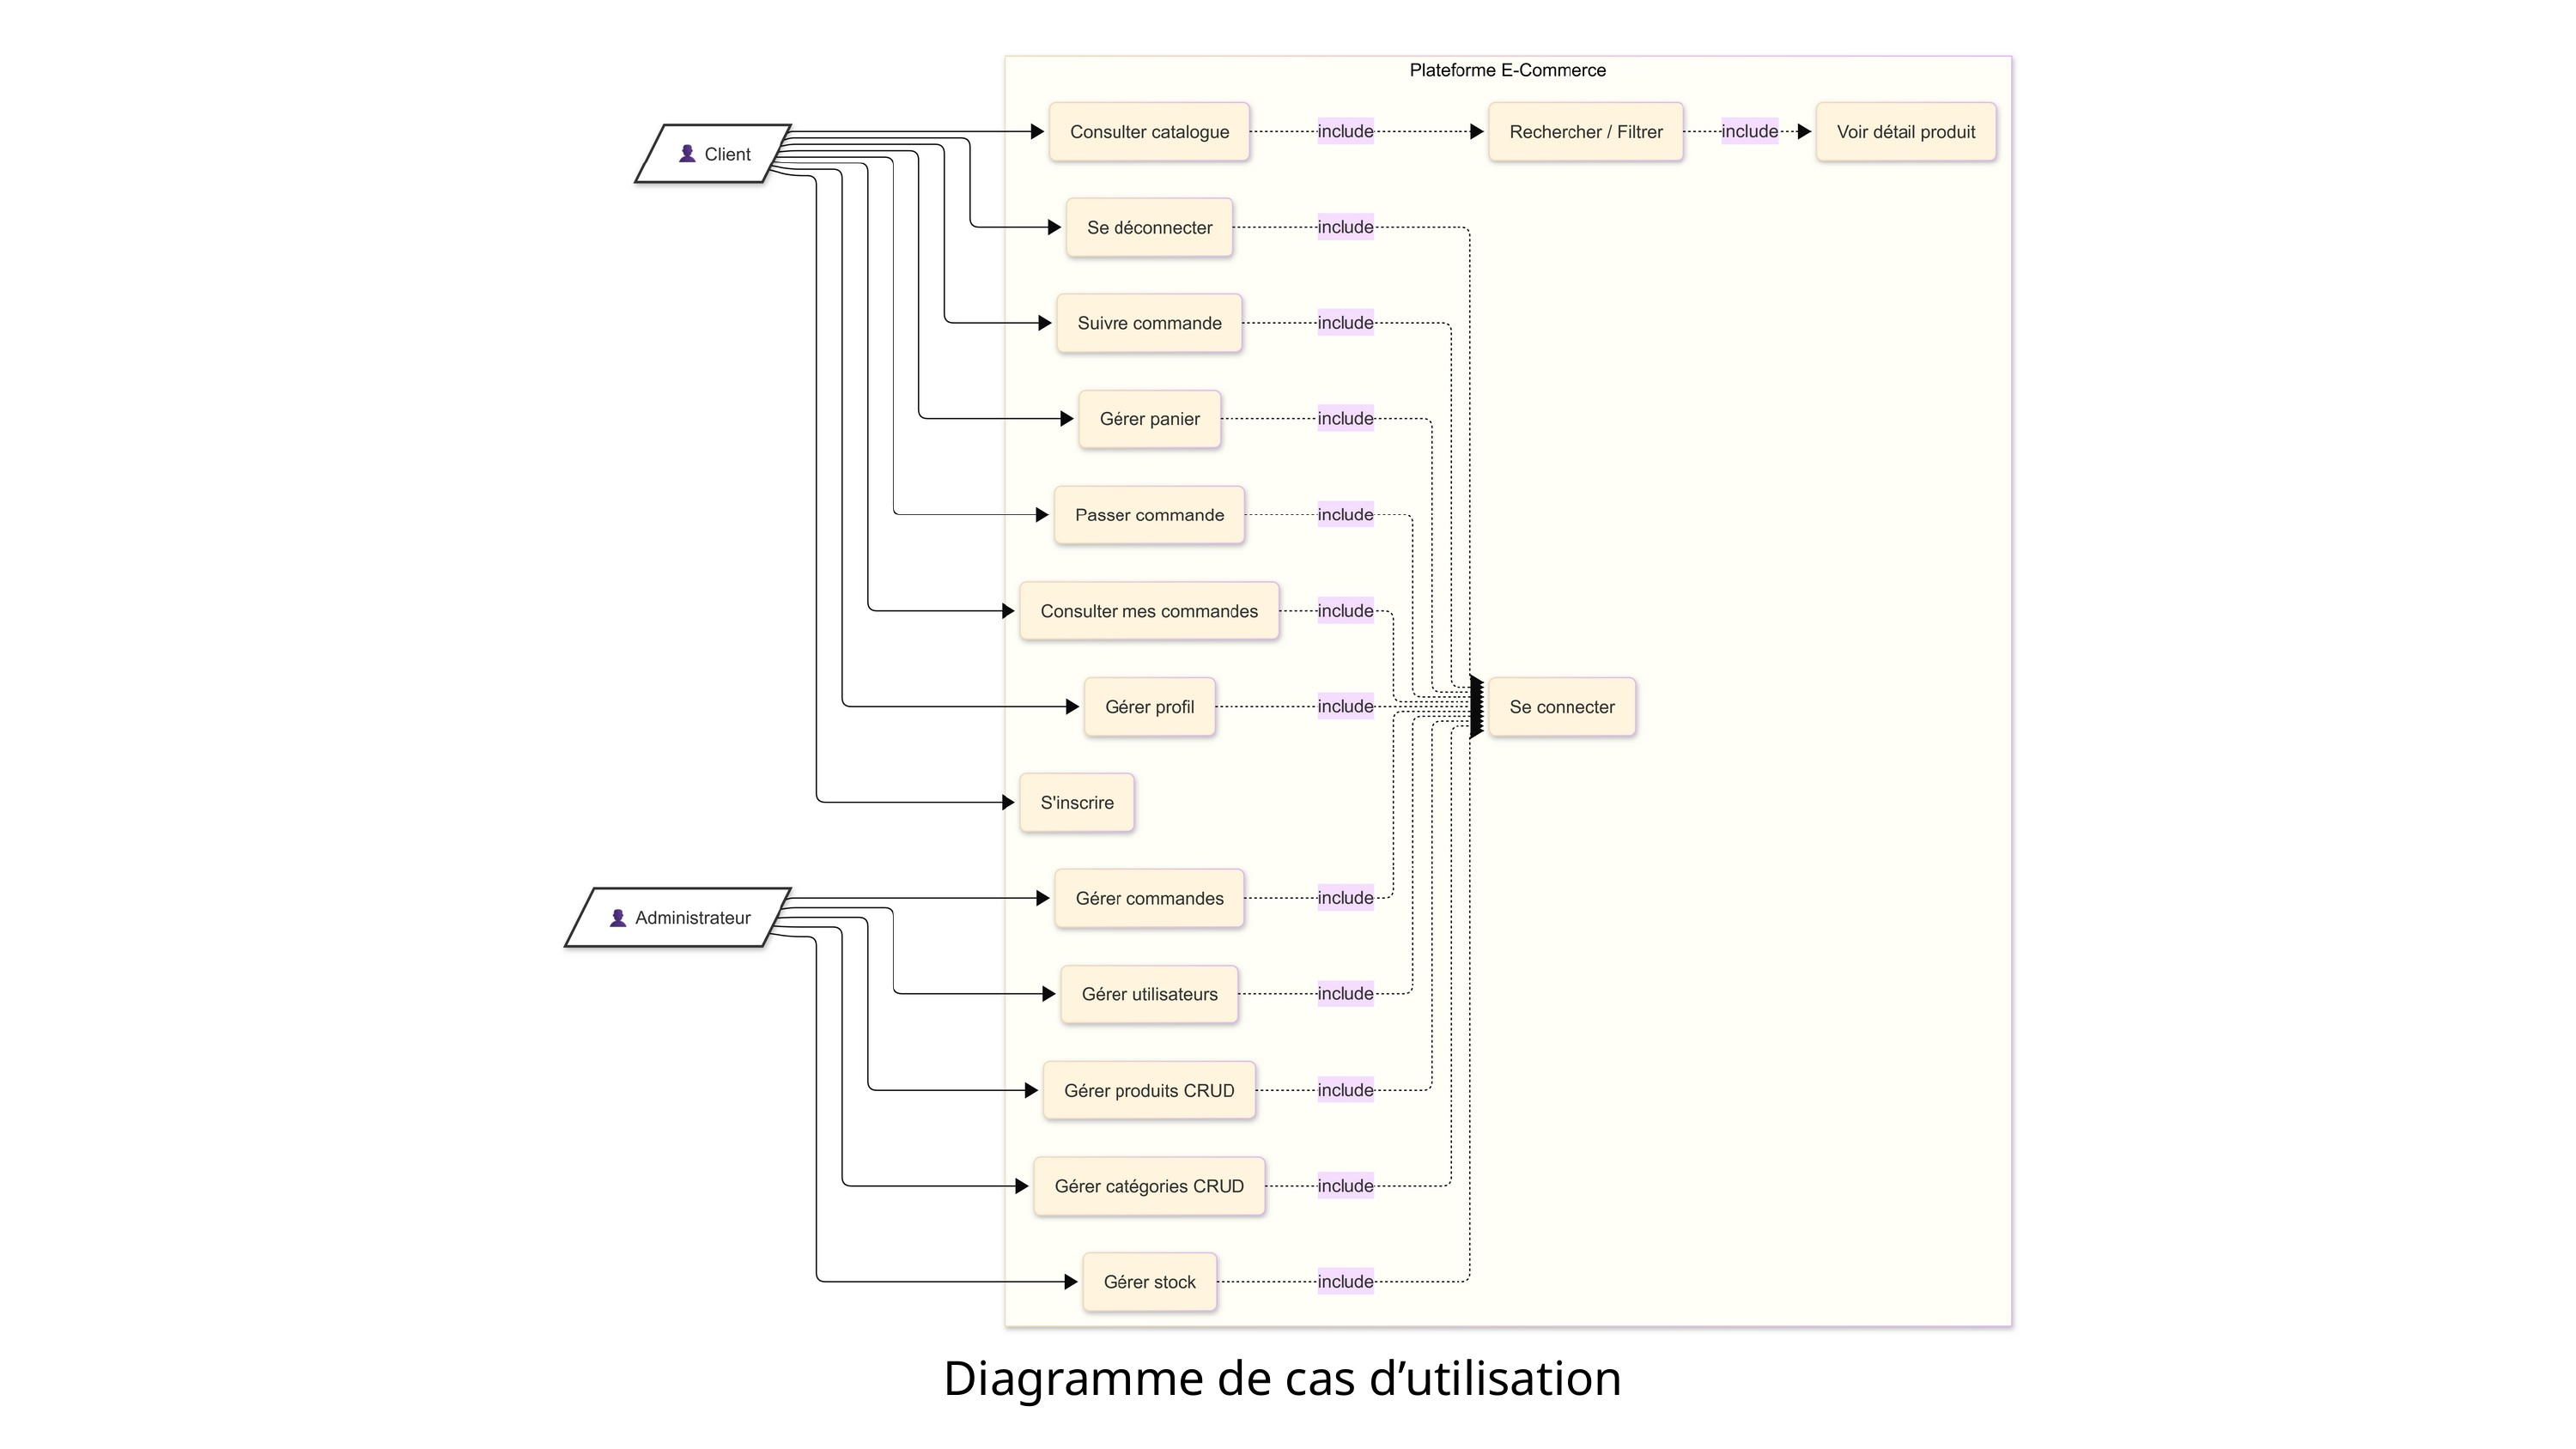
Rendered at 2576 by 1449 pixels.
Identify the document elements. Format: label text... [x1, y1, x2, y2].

text_box Diagramme de cas d’utilisation [943, 1363, 1633, 1405]
text_box [555, 45, 2021, 1336]
